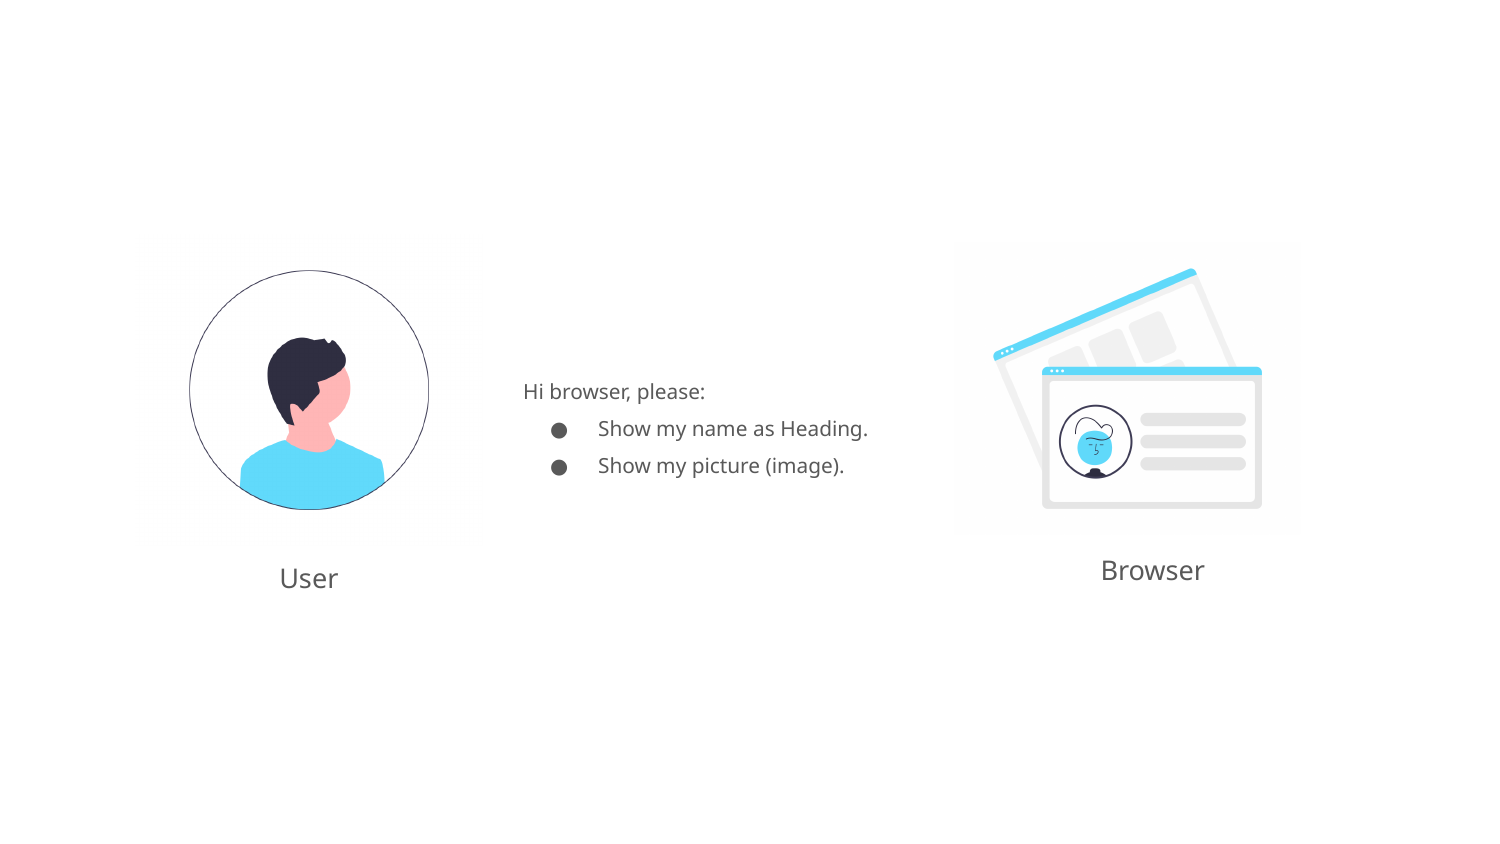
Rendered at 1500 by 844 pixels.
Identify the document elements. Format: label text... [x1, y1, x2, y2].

text_box Hi browser, please: Show my name as Heading. Show my picture (image). [508, 353, 884, 491]
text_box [953, 241, 1302, 602]
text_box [135, 234, 483, 610]
